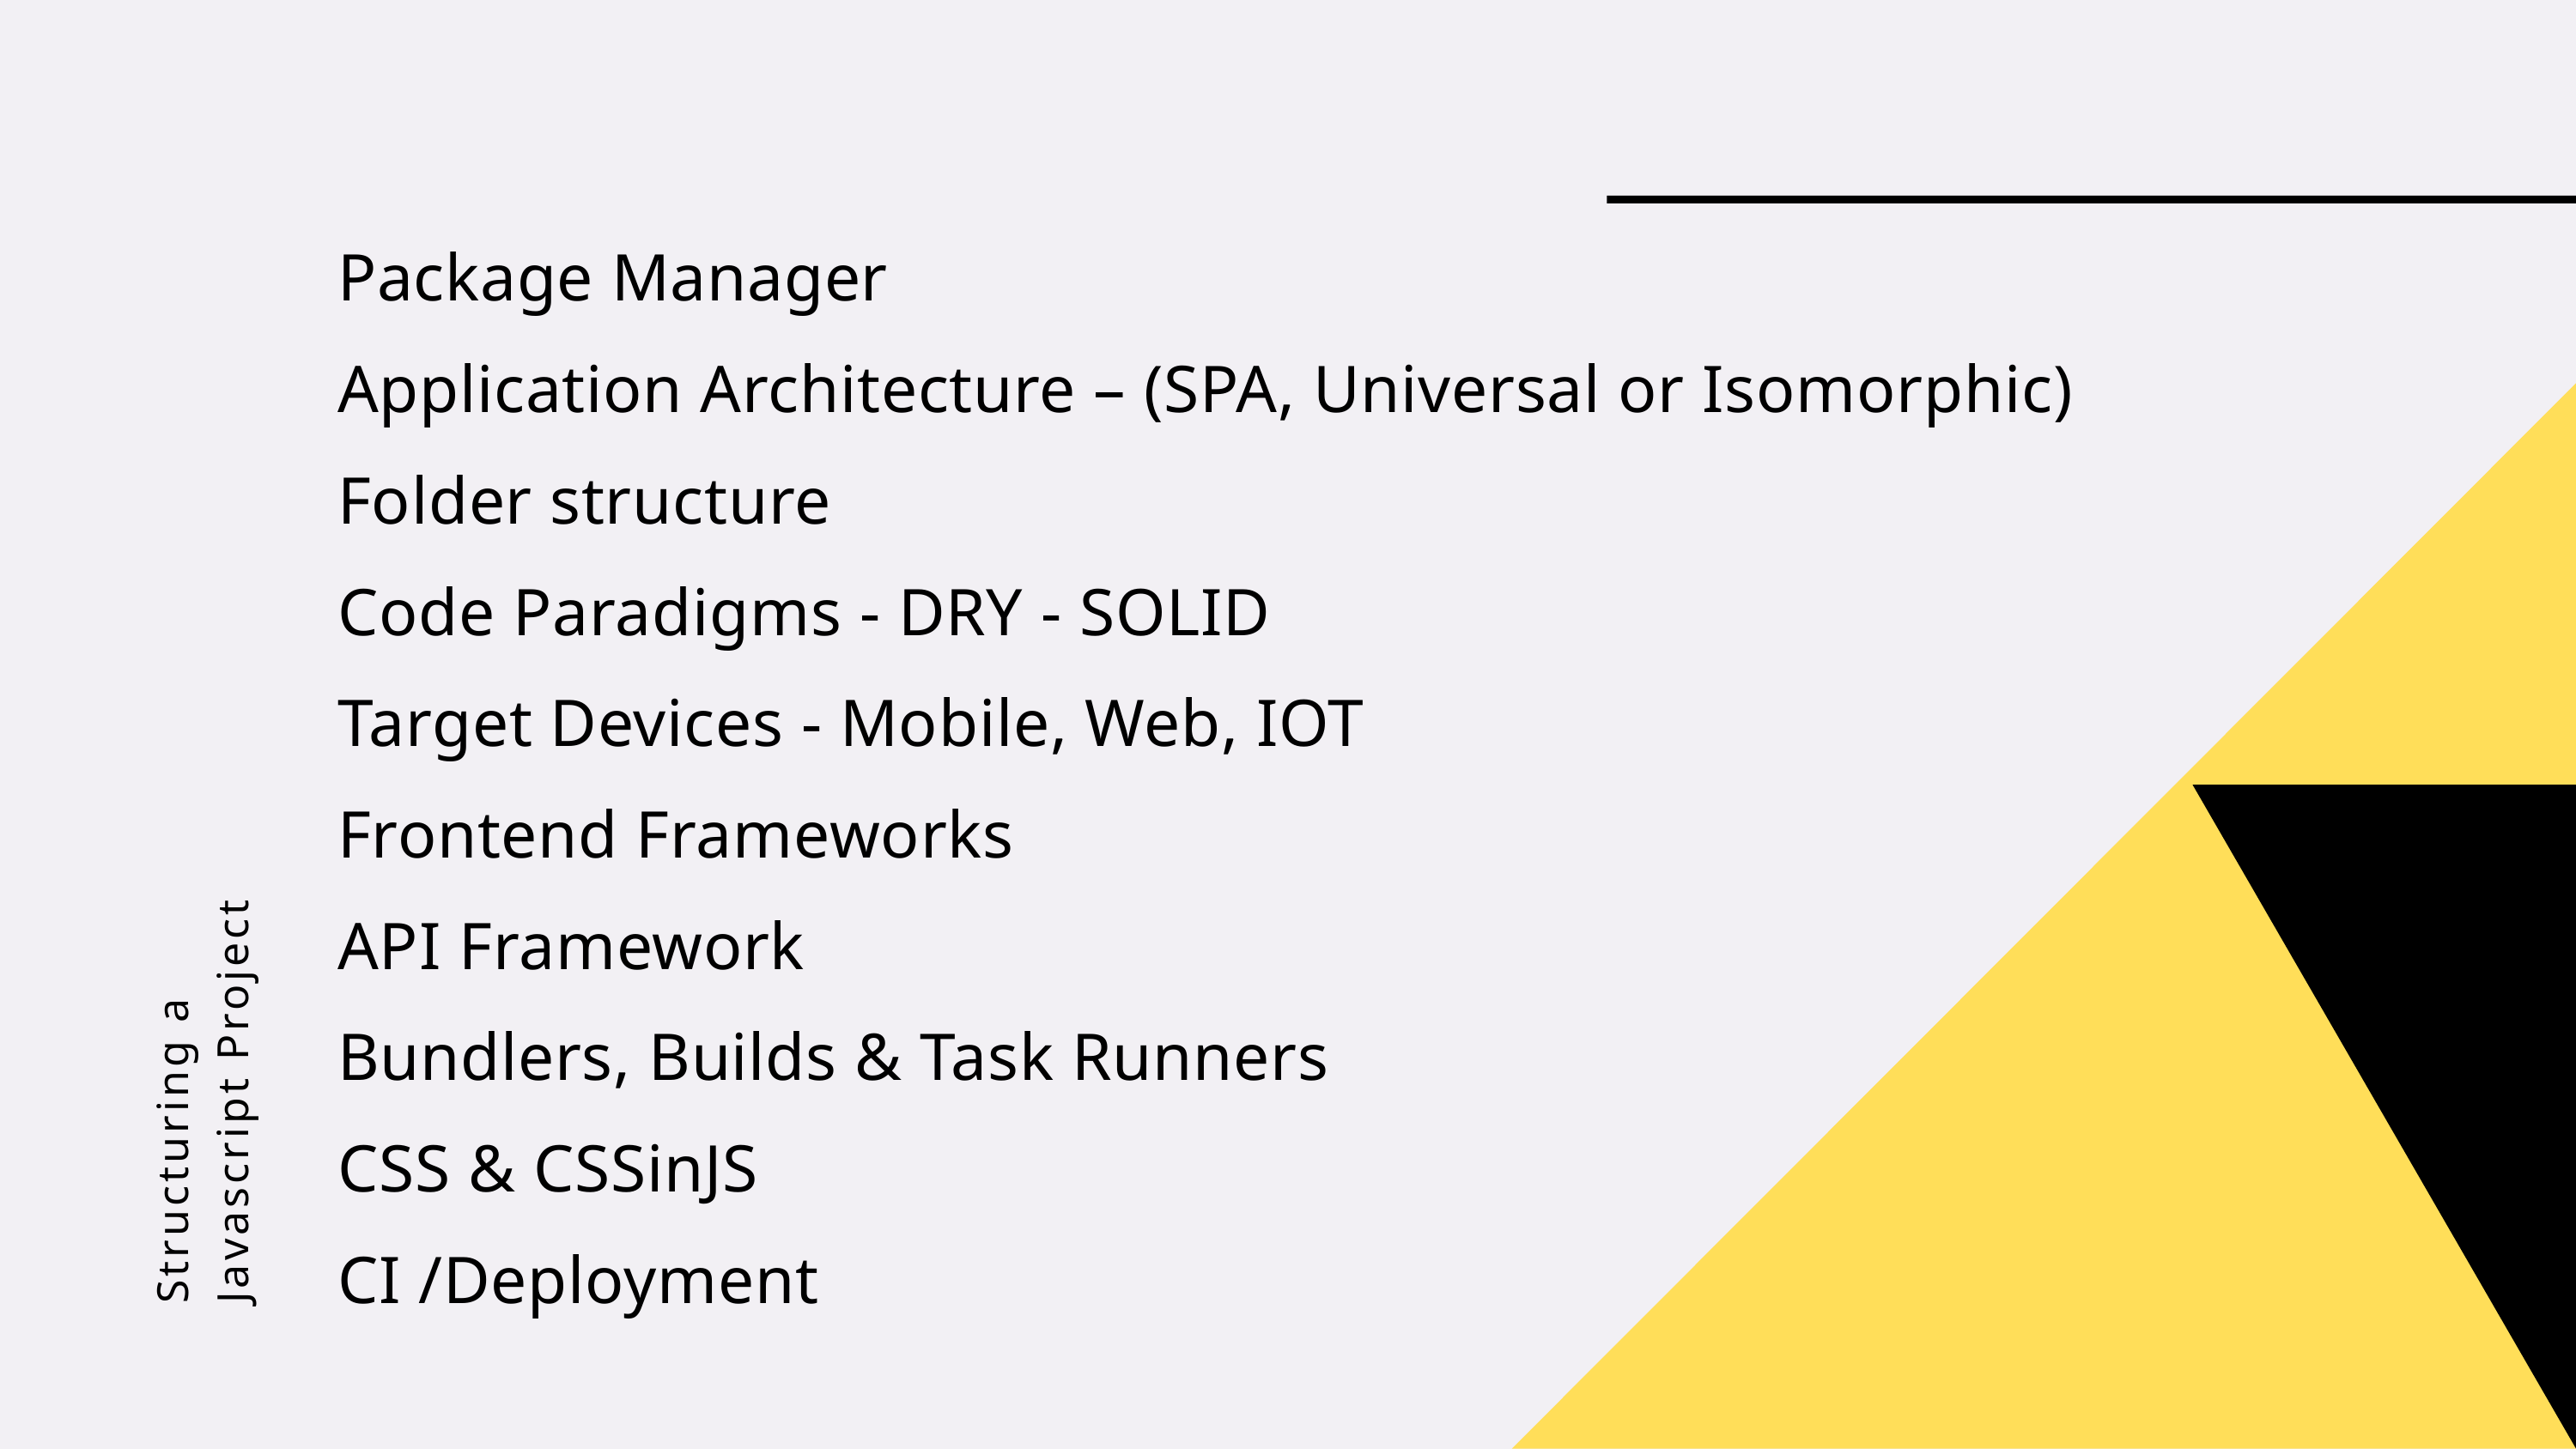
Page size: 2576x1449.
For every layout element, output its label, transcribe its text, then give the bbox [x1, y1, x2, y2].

text_box Structuring a Javascript Project [137, 790, 258, 1304]
text_box Package Manager Application Architecture – (SPA, Universal or Isomorphic) Folder structure Code Paradigms - DRY - SOLID Target Devices - Mobile, Web, IOT Frontend Frameworks API Framework Bundlers, Builds & Task Runners CSS & CSSinJS CI /Deployment [337, 203, 2576, 1317]
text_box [1510, 384, 2576, 1448]
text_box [2192, 784, 2576, 1449]
text_box [1607, 195, 2576, 203]
